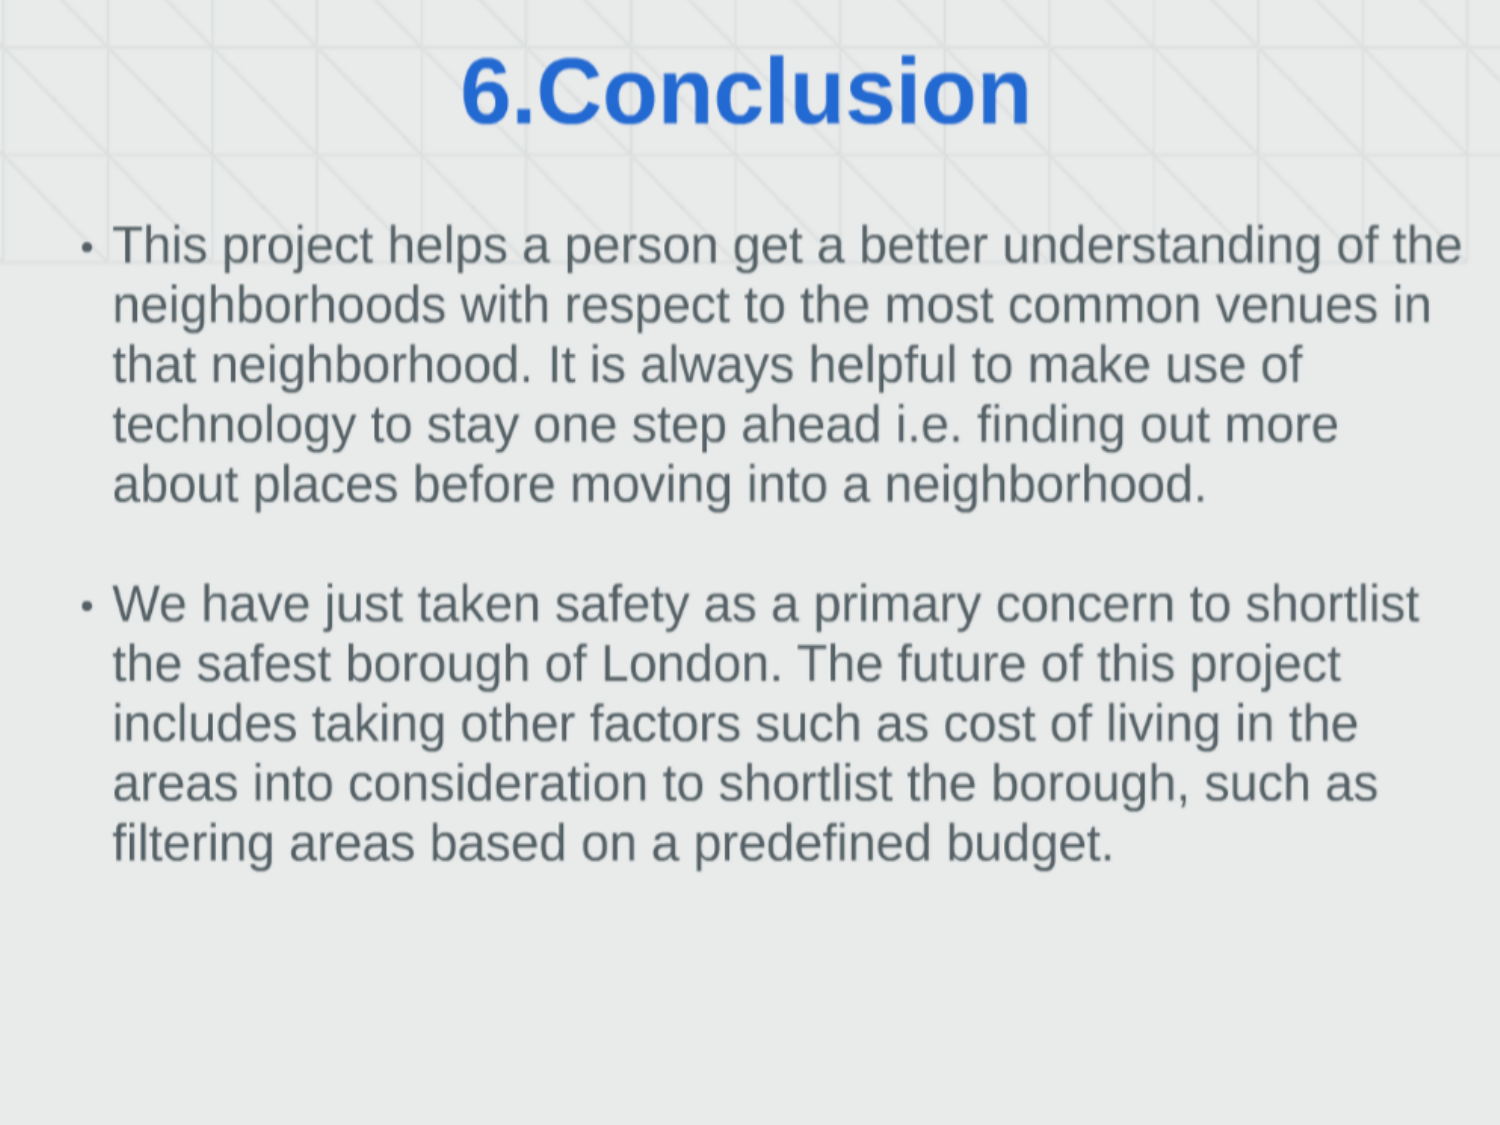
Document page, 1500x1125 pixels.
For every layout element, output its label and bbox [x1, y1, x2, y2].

list [0, 0, 1500, 1125]
